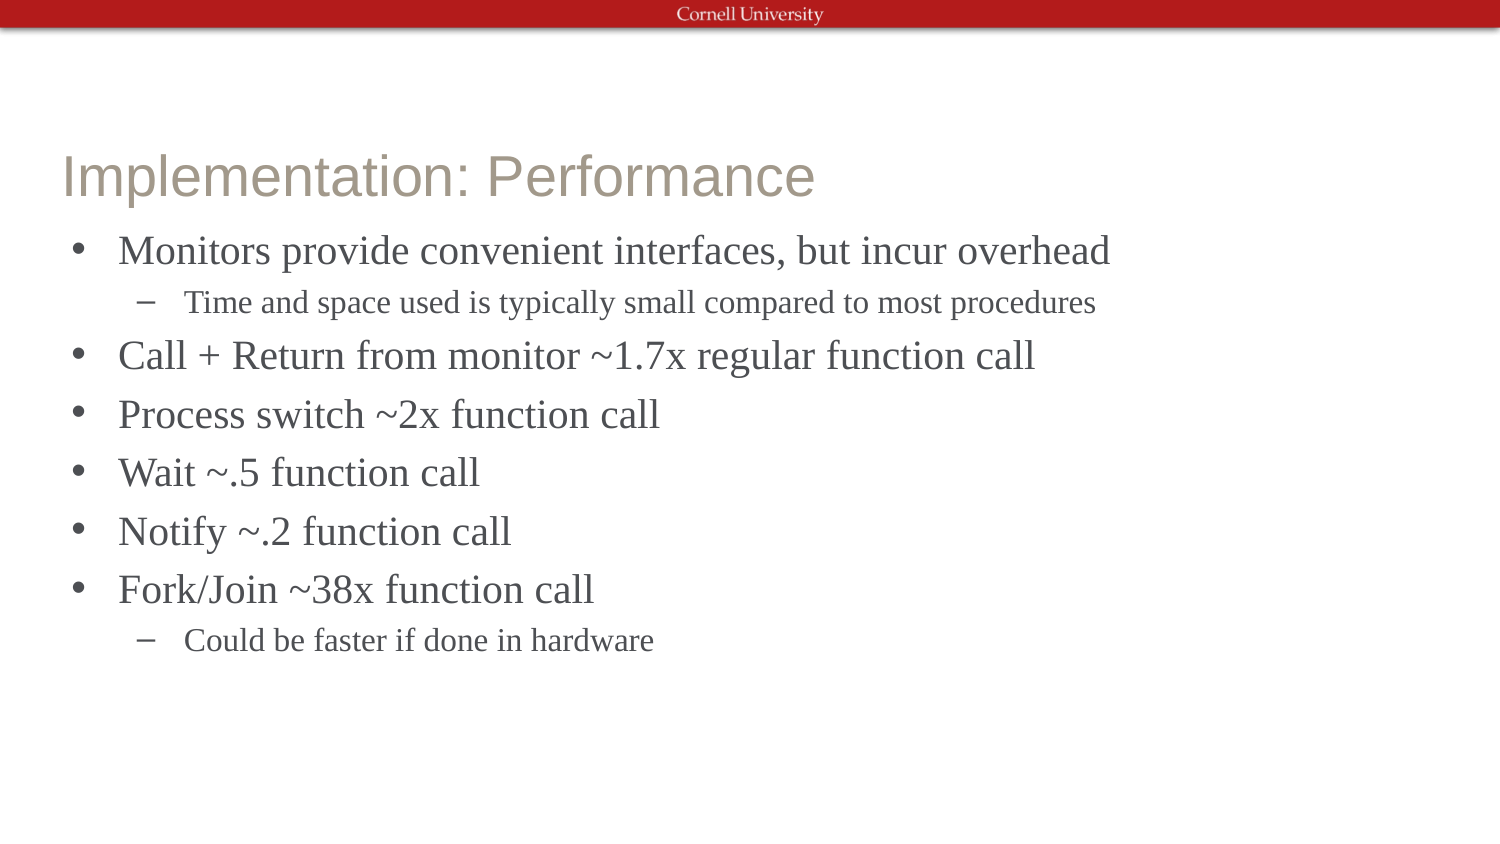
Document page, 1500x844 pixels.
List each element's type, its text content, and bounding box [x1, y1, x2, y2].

picture [635, 0, 858, 45]
list Monitors provide convenient interfaces, but incur overhead Time and space used is typically small compared to most procedures Call + Return from monitor ~1.7x regular function call Process switch ~2x function call Wait ~.5 function call Notify ~.2 function call Fork/Join ~38x function call Could be faster if done in hardware [46, 216, 1471, 708]
title Implementation: Performance [46, 131, 1471, 216]
